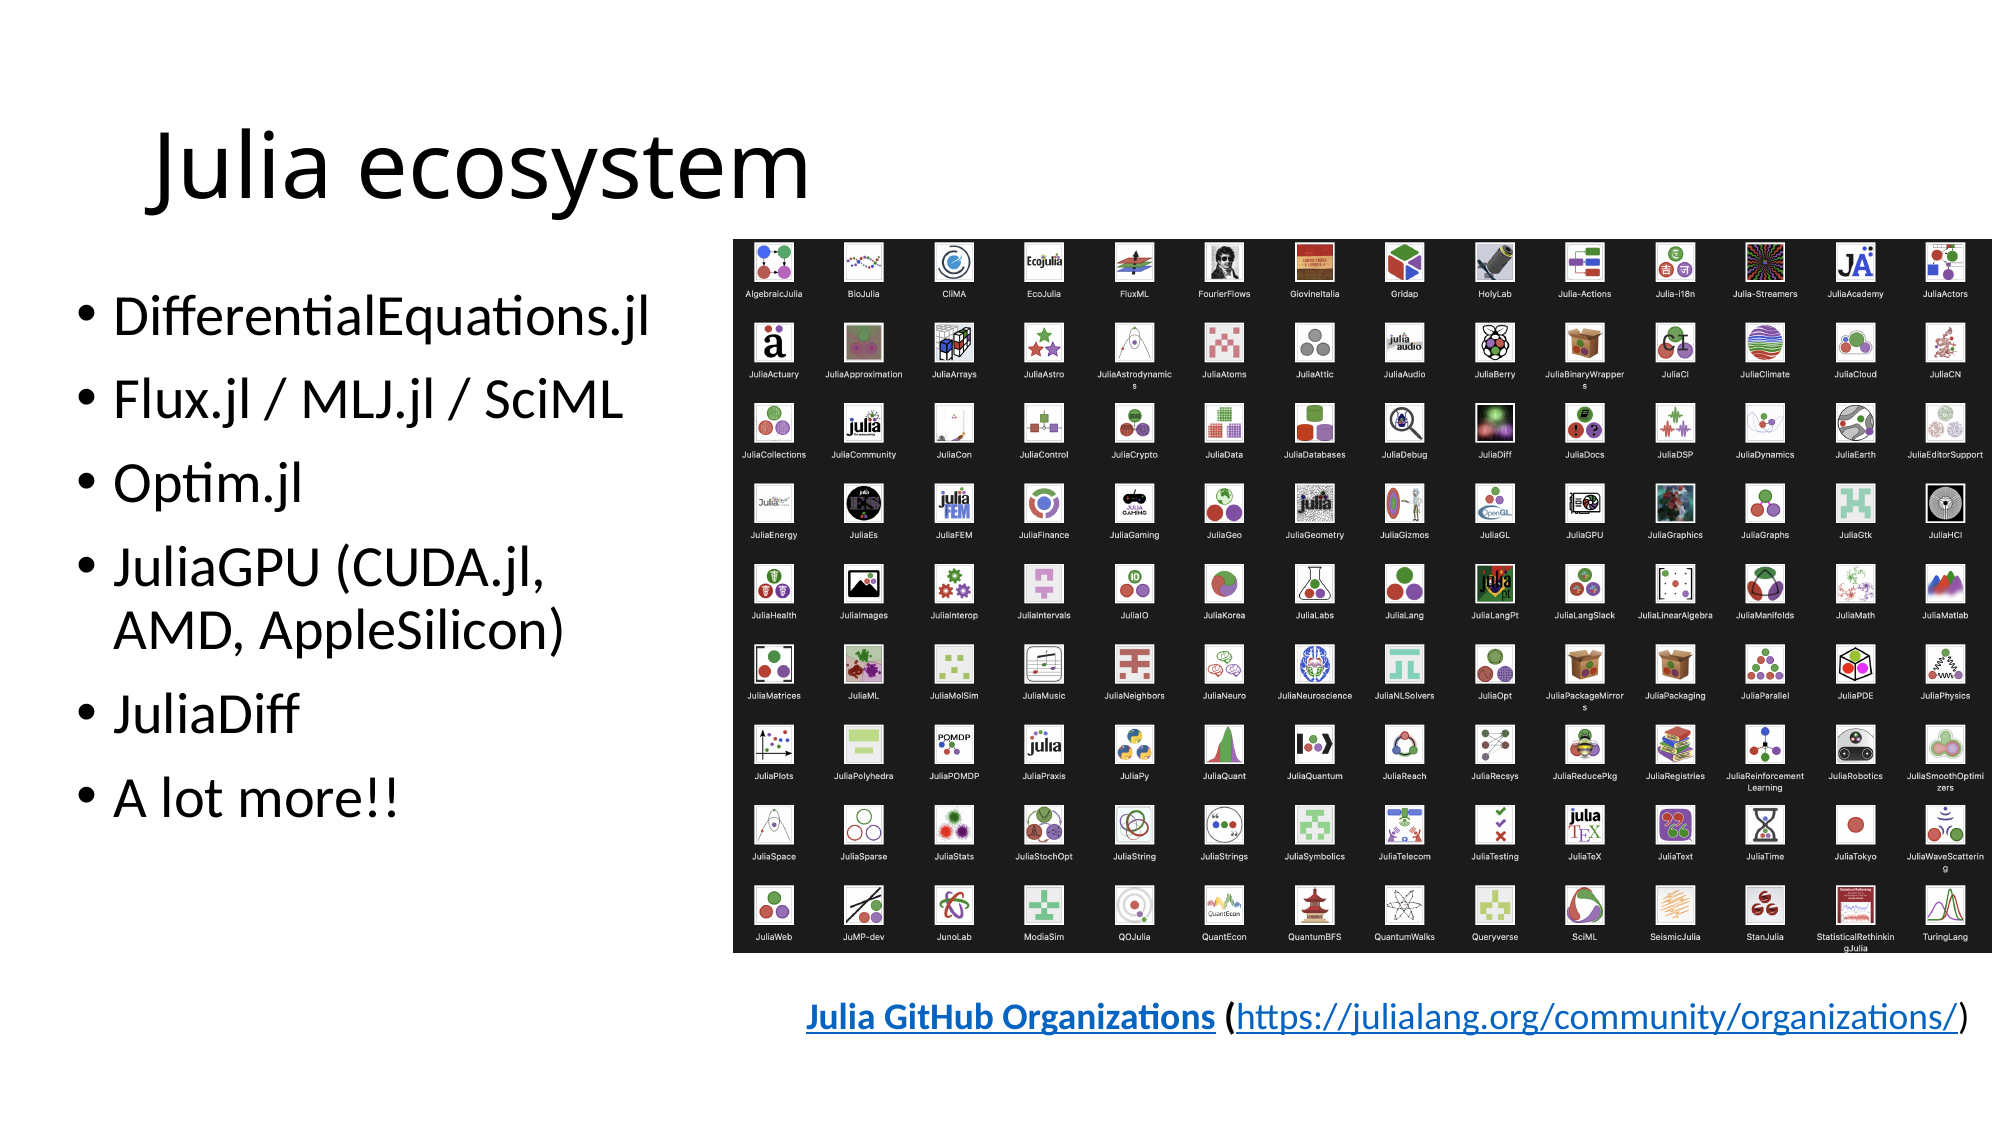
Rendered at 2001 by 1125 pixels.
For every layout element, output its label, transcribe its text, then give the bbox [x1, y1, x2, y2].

title Julia ecosystem [137, 59, 1863, 278]
text_box Julia GitHub Organizations (https://julialang.org/community/organizations/) [791, 984, 1985, 1090]
picture [733, 239, 1992, 954]
list DifferentialEquations.jl Flux.jl / MLJ.jl / SciML Optim.jl JuliaGPU (CUDA.jl, AMD, AppleSilicon) JuliaDiff A lot more!! [61, 277, 674, 992]
